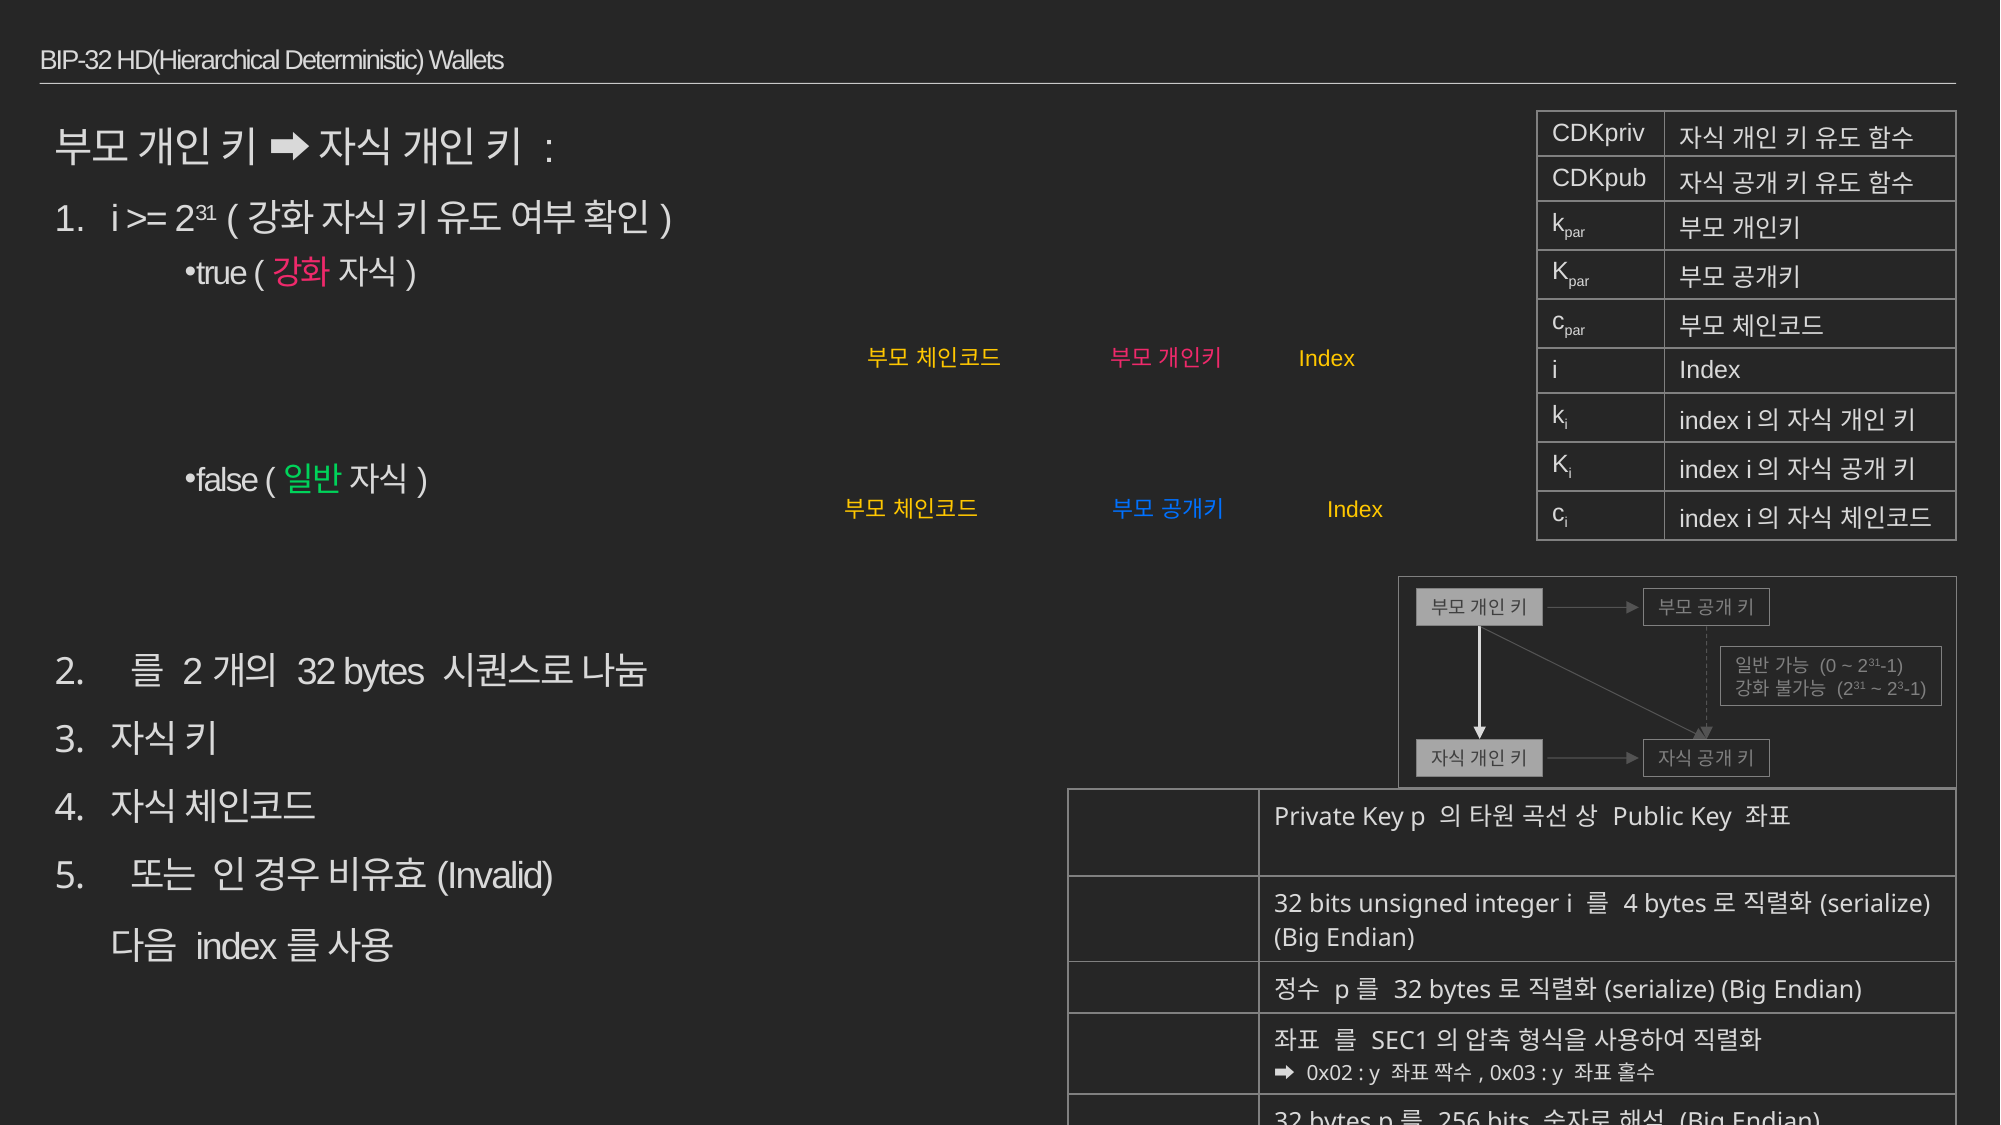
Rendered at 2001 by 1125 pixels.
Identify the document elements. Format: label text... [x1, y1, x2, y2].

table_cell Ki [1538, 443, 1664, 490]
table_cell ki [1538, 394, 1664, 441]
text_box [1398, 576, 1957, 788]
table_cell ci [1538, 492, 1664, 539]
table_cell index i의 자식 체인코드 [1665, 492, 1955, 539]
text_box Index [1312, 487, 1399, 530]
text_box 부모 체인코드 [829, 487, 994, 530]
table_cell index i의 자식 개인 키 [1665, 394, 1955, 441]
table_cell Index [1665, 349, 1955, 392]
table_cell 자식 공개 키 유도 함수 [1665, 157, 1955, 200]
table_cell cpar [1538, 300, 1664, 347]
table_cell 부모 개인키 [1665, 202, 1955, 249]
text_box Index [1283, 336, 1370, 379]
table_cell 부모 공개키 [1665, 251, 1955, 298]
table_header 자식 개인 키 유도 함수 [1665, 112, 1955, 155]
table_cell kpar [1538, 202, 1664, 249]
text_box 부모 체인코드 [852, 336, 1017, 379]
table_header CDKpriv [1538, 112, 1664, 155]
table_cell CDKpub [1538, 157, 1664, 200]
table_cell index i의 자식 공개 키 [1665, 443, 1955, 490]
text_box 부모 공개키 [1097, 487, 1241, 530]
text_box 부모 개인키 [1095, 336, 1238, 379]
table_cell Kpar [1538, 251, 1664, 298]
table_cell 부모 체인코드 [1665, 300, 1955, 347]
table_cell i [1538, 349, 1664, 392]
title BIP-32 HD(Hierarchical Deterministic) Wallets [39, 31, 1961, 84]
